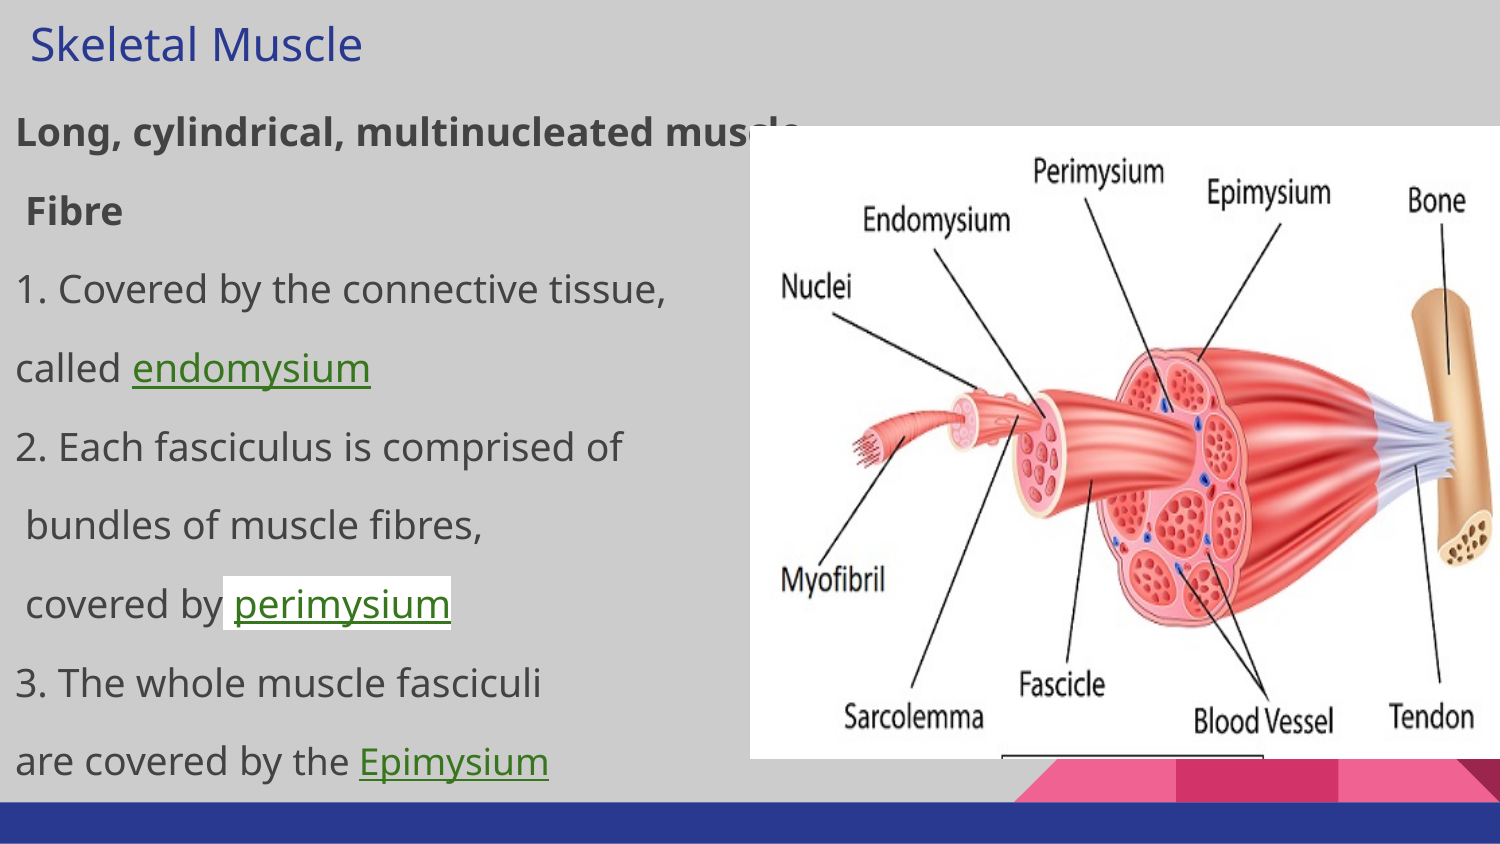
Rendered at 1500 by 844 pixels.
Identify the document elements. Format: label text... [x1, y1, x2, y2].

title Skeletal Muscle [15, 0, 1449, 85]
picture [749, 126, 1500, 759]
list Long, cylindrical, multinucleated muscle Fibre 1. Covered by the connective tissue, called endomysium 2. Each fasciculus is comprised of bundles of muscle fibres, covered by perimysium 3. The whole muscle fasciculi are covered by the Epimysium [0, 85, 1500, 844]
